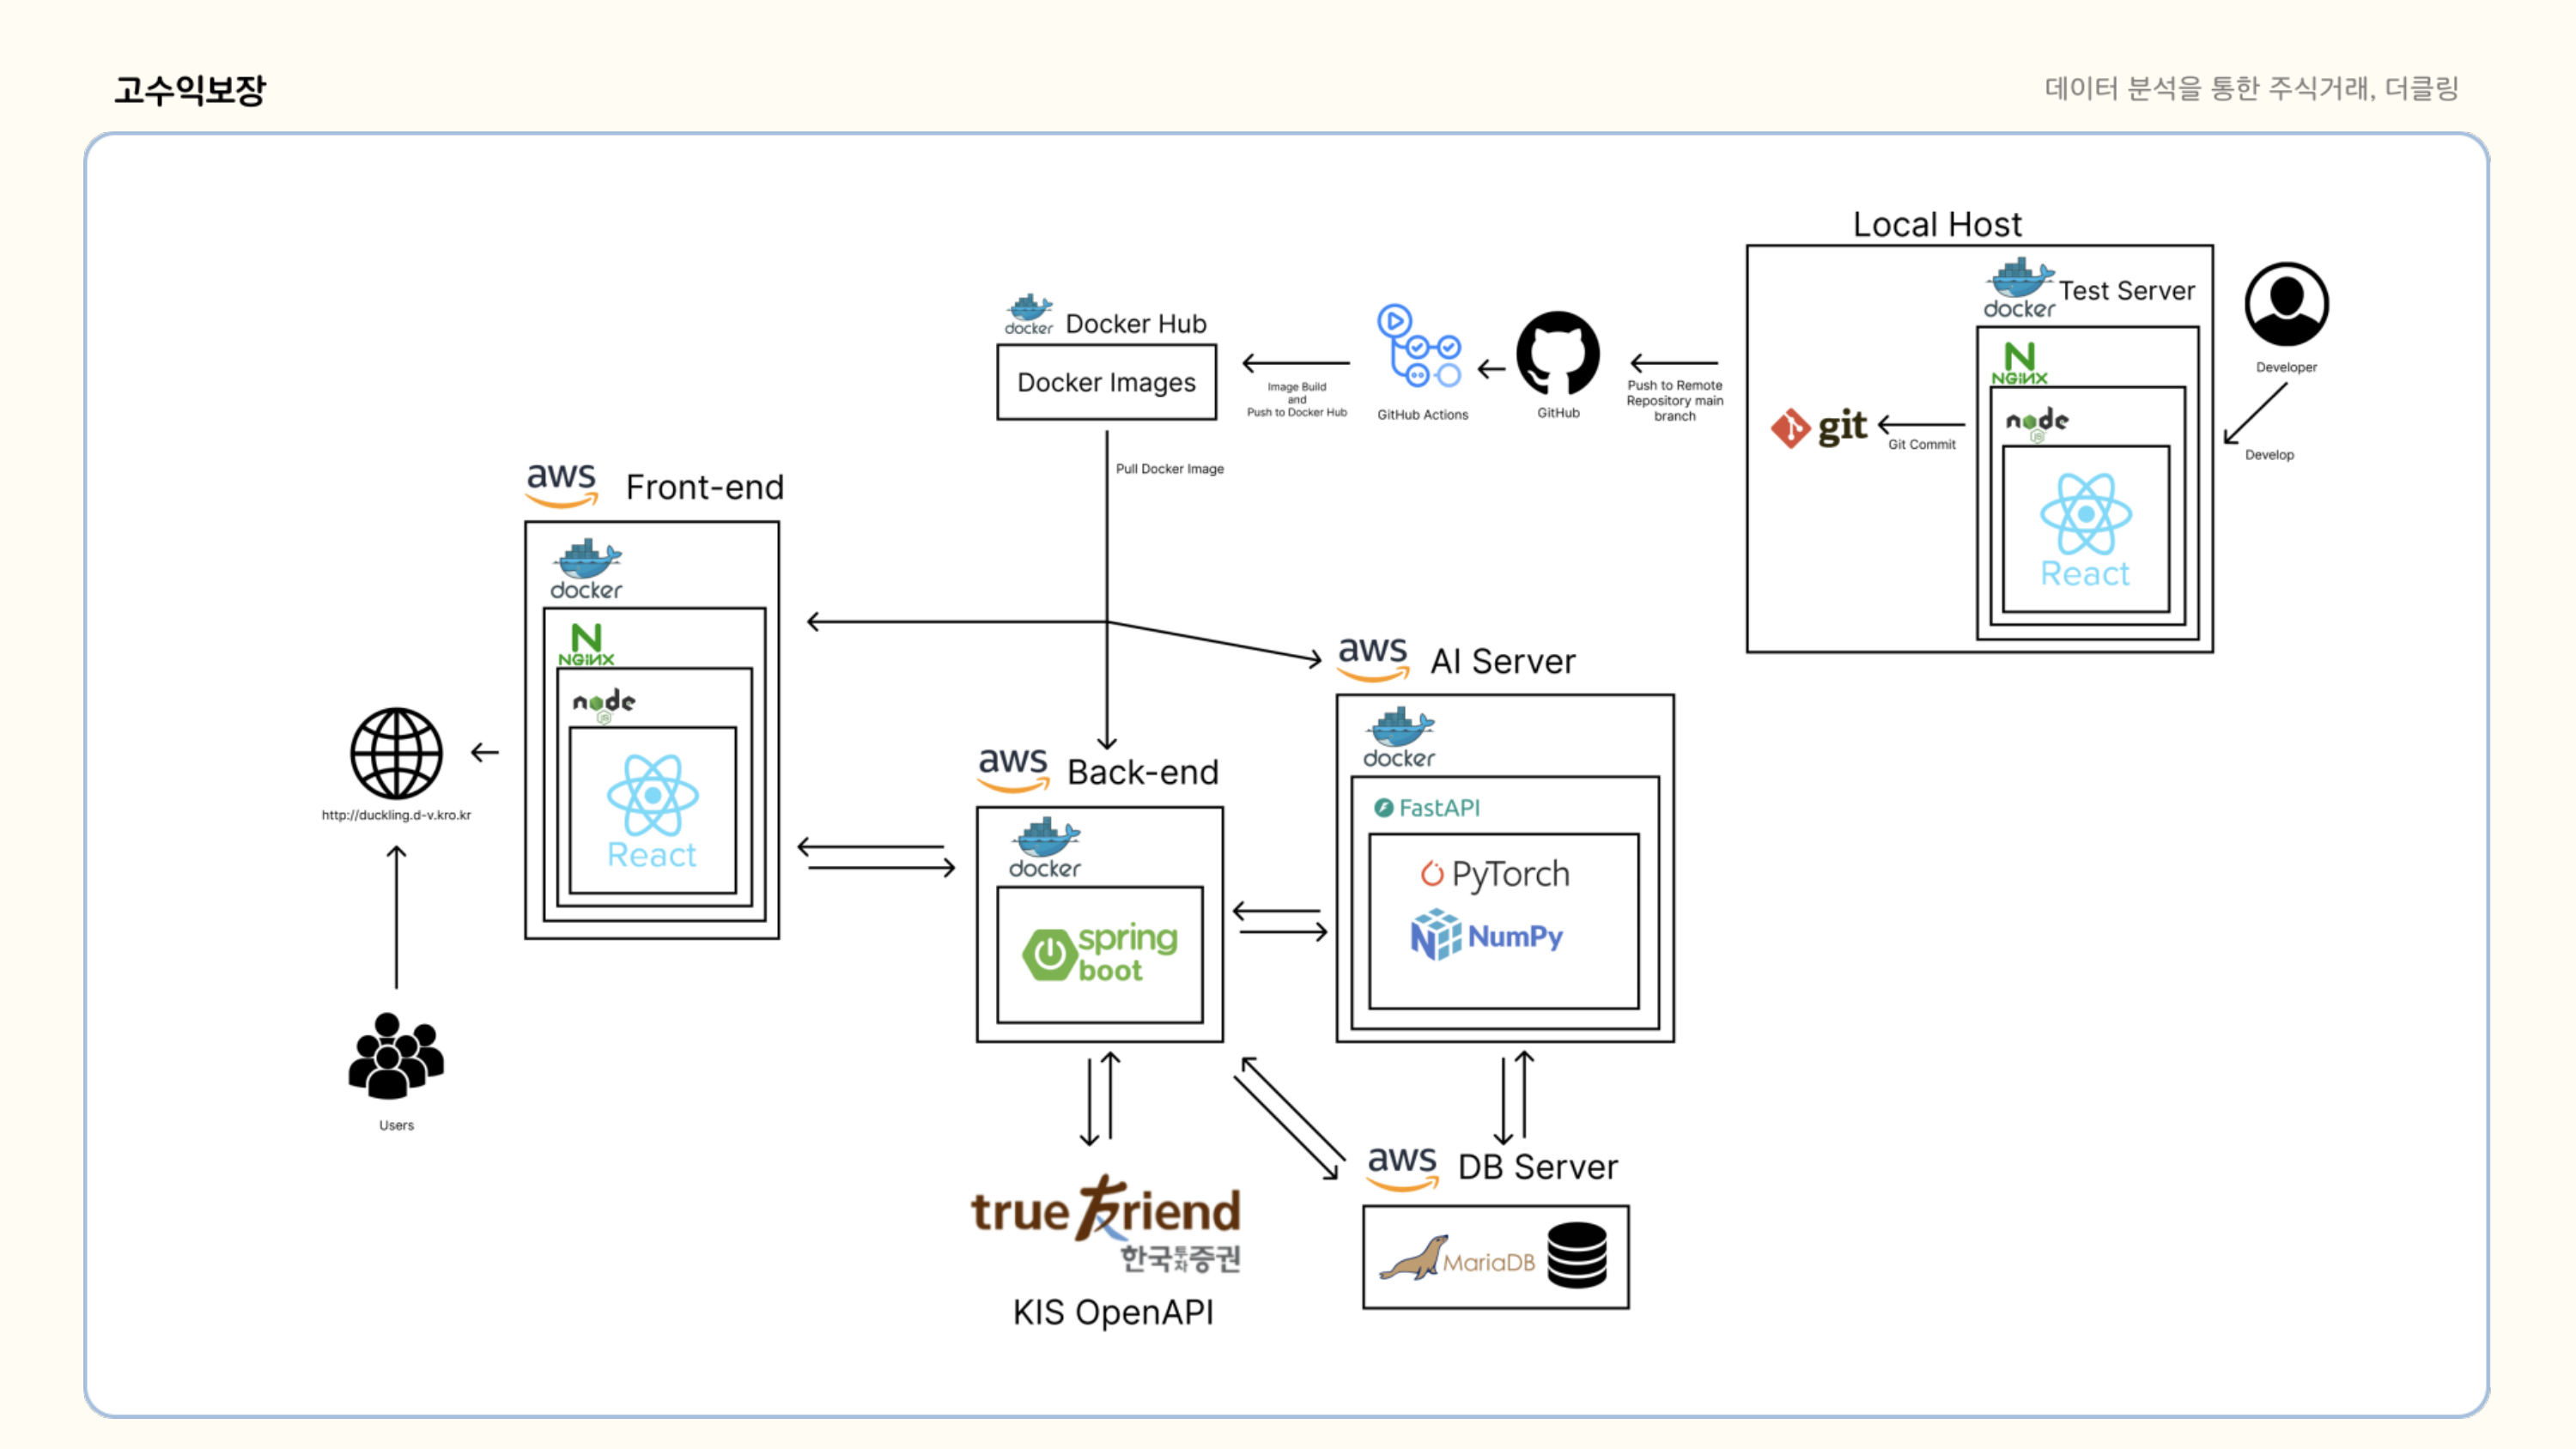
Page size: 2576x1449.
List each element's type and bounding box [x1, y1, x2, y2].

text_box [251, 159, 2414, 1383]
text_box [83, 130, 2493, 1420]
picture [1697, 59, 2576, 133]
picture [102, 58, 296, 196]
